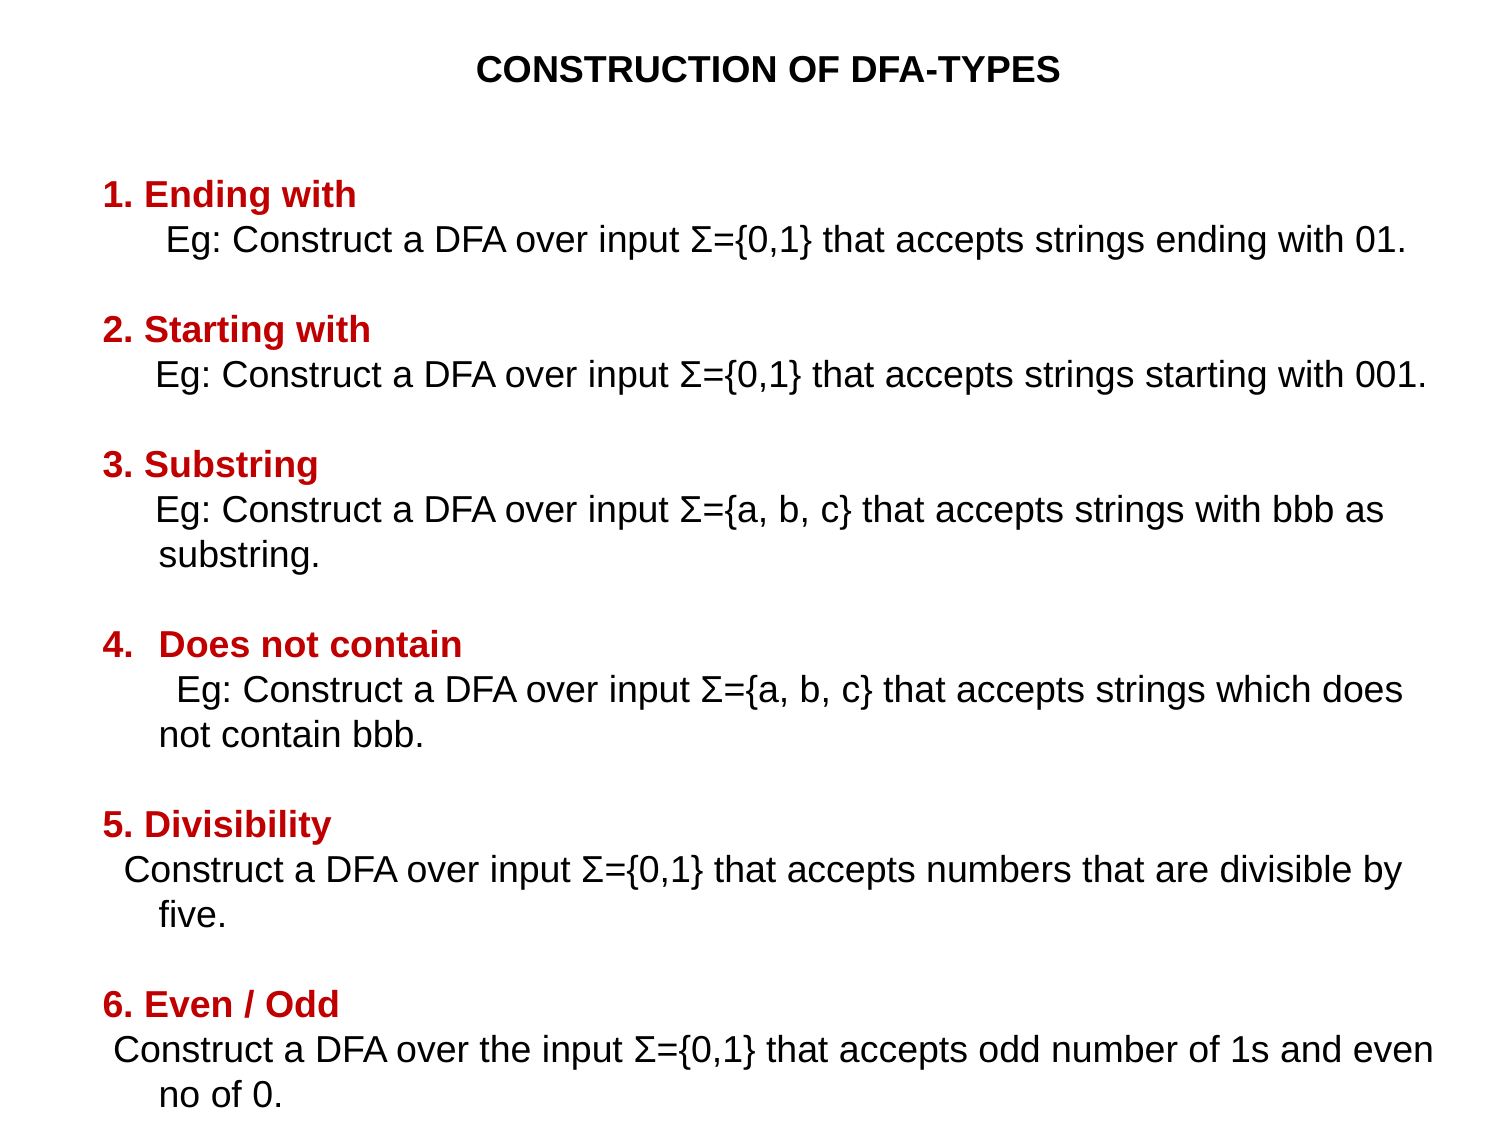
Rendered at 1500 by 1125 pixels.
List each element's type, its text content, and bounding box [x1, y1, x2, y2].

text_box 1. Ending with Eg: Construct a DFA over input Σ={0,1} that accepts strings ending with 01. 2. Starting with Eg: Construct a DFA over input Σ={0,1} that accepts strings starting with 001. 3. Substring Eg: Construct a DFA over input Σ={a, b, c} that accepts strings with bbb as substring. Does not contain Eg: Construct a DFA over input Σ={a, b, c} that accepts strings which does not contain bbb. 5. Divisibility Construct a DFA over input Σ={0,1} that accepts numbers that are divisible by five. 6. Even / Odd Construct a DFA over the input Σ={0,1} that accepts odd number of 1s and even no of 0. [87, 162, 1463, 1125]
text_box CONSTRUCTION OF DFA-TYPES [99, 37, 1438, 98]
